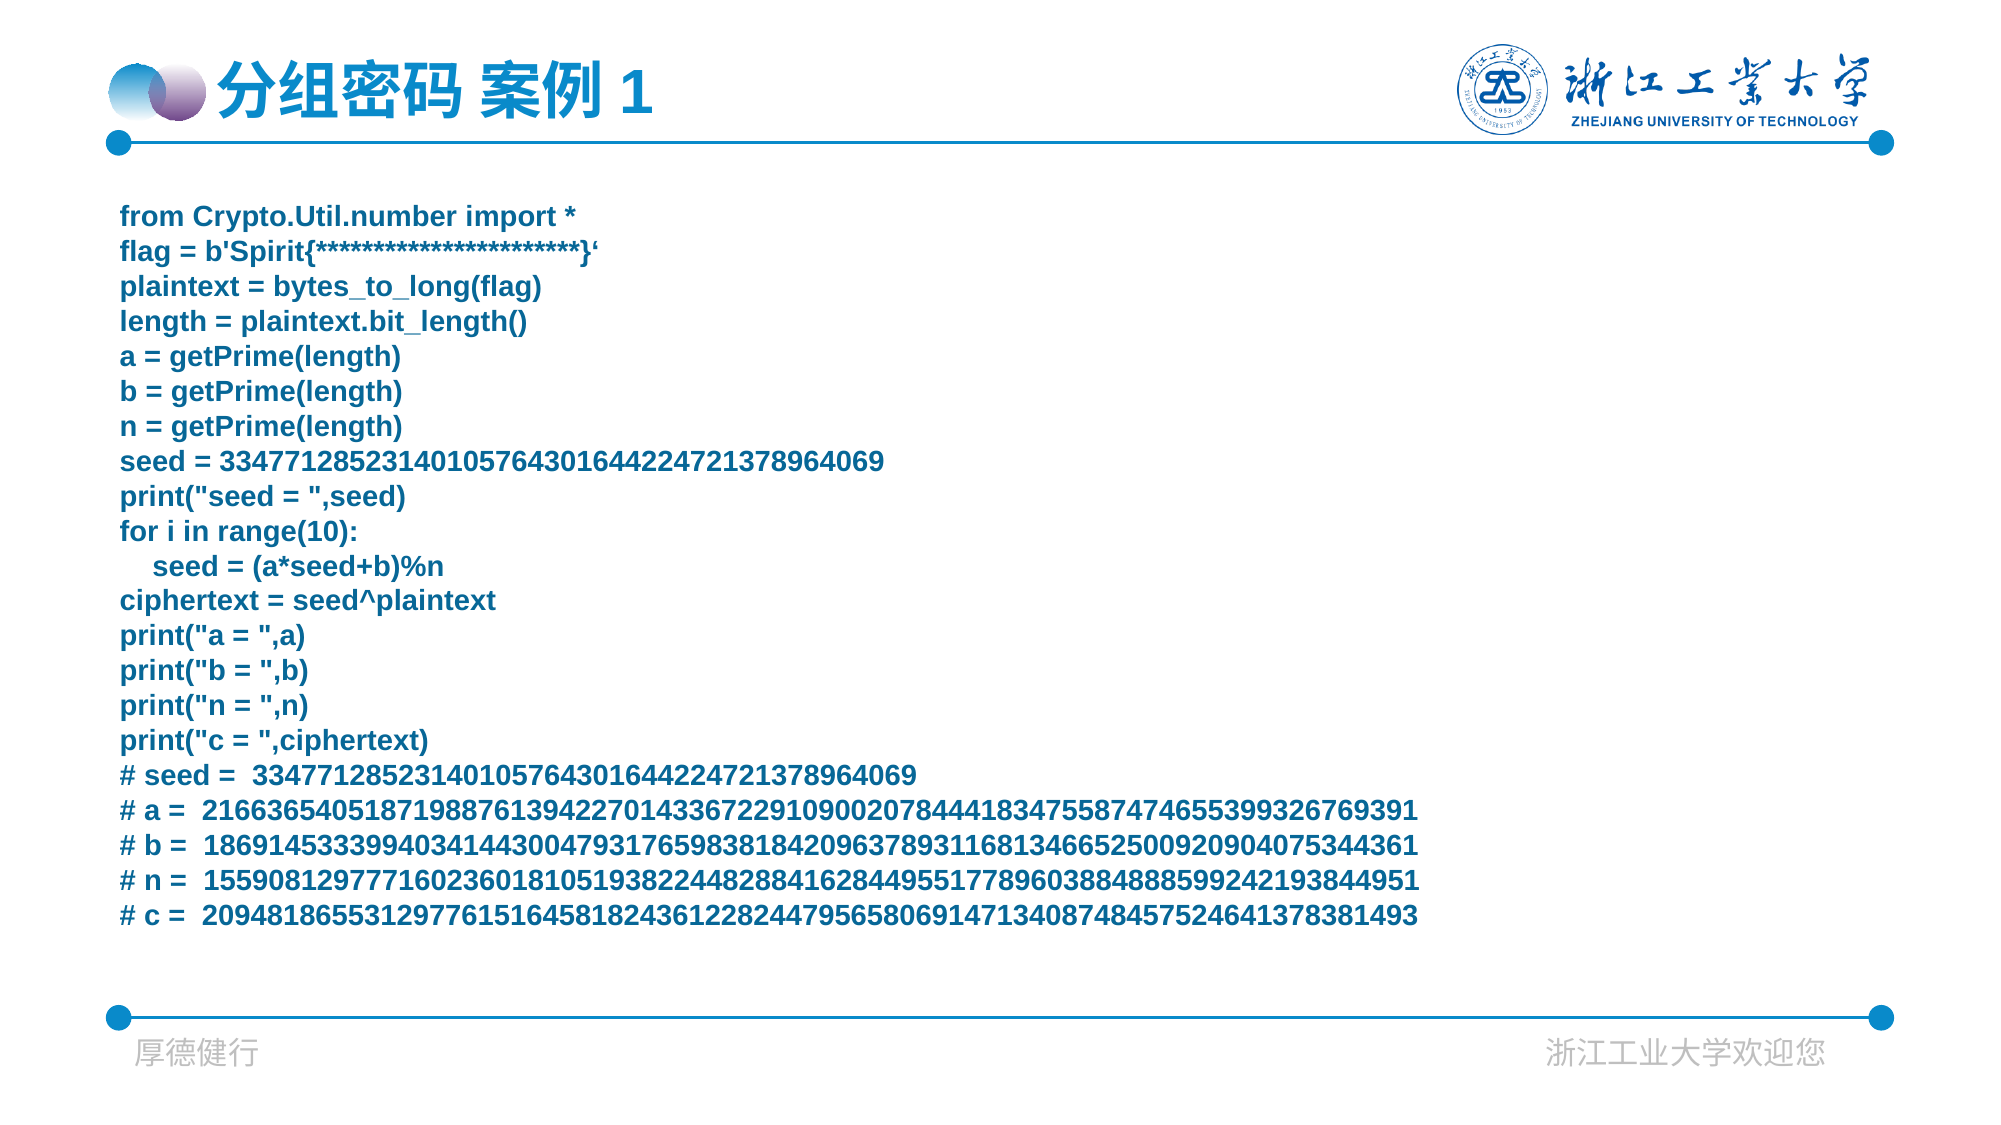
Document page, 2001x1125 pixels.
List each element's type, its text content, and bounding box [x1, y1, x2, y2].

list 分组密码 案例1 [200, 43, 1183, 140]
text_box from Crypto.Util.number import * flag = b'Spirit{***********************}‘ plaintext = bytes_to_long(flag) length = plaintext.bit_length() a = getPrime(length) b = getPrime(length) n = getPrime(length) seed = 33477128523140105764301644224721378964069 print("seed = ",seed) for i in range(10): seed = (a*seed+b)%n ciphertext = seed^plaintext print("a = ",a) print("b = ",b) print("n = ",n) print("c = ",ciphertext) # seed = 33477128523140105764301644224721378964069 # a = 216636540518719887613942270143367229109002078444183475587474655399326769391 # b = 186914533399403414430047931765983818420963789311681346652500920904075344361 # n = 155908129777160236018105193822448288416284495517789603884888599242193844951 # c = 209481865531297761516458182436122824479565806914713408748457524641378381493 [104, 189, 1887, 939]
picture [1457, 44, 1869, 135]
